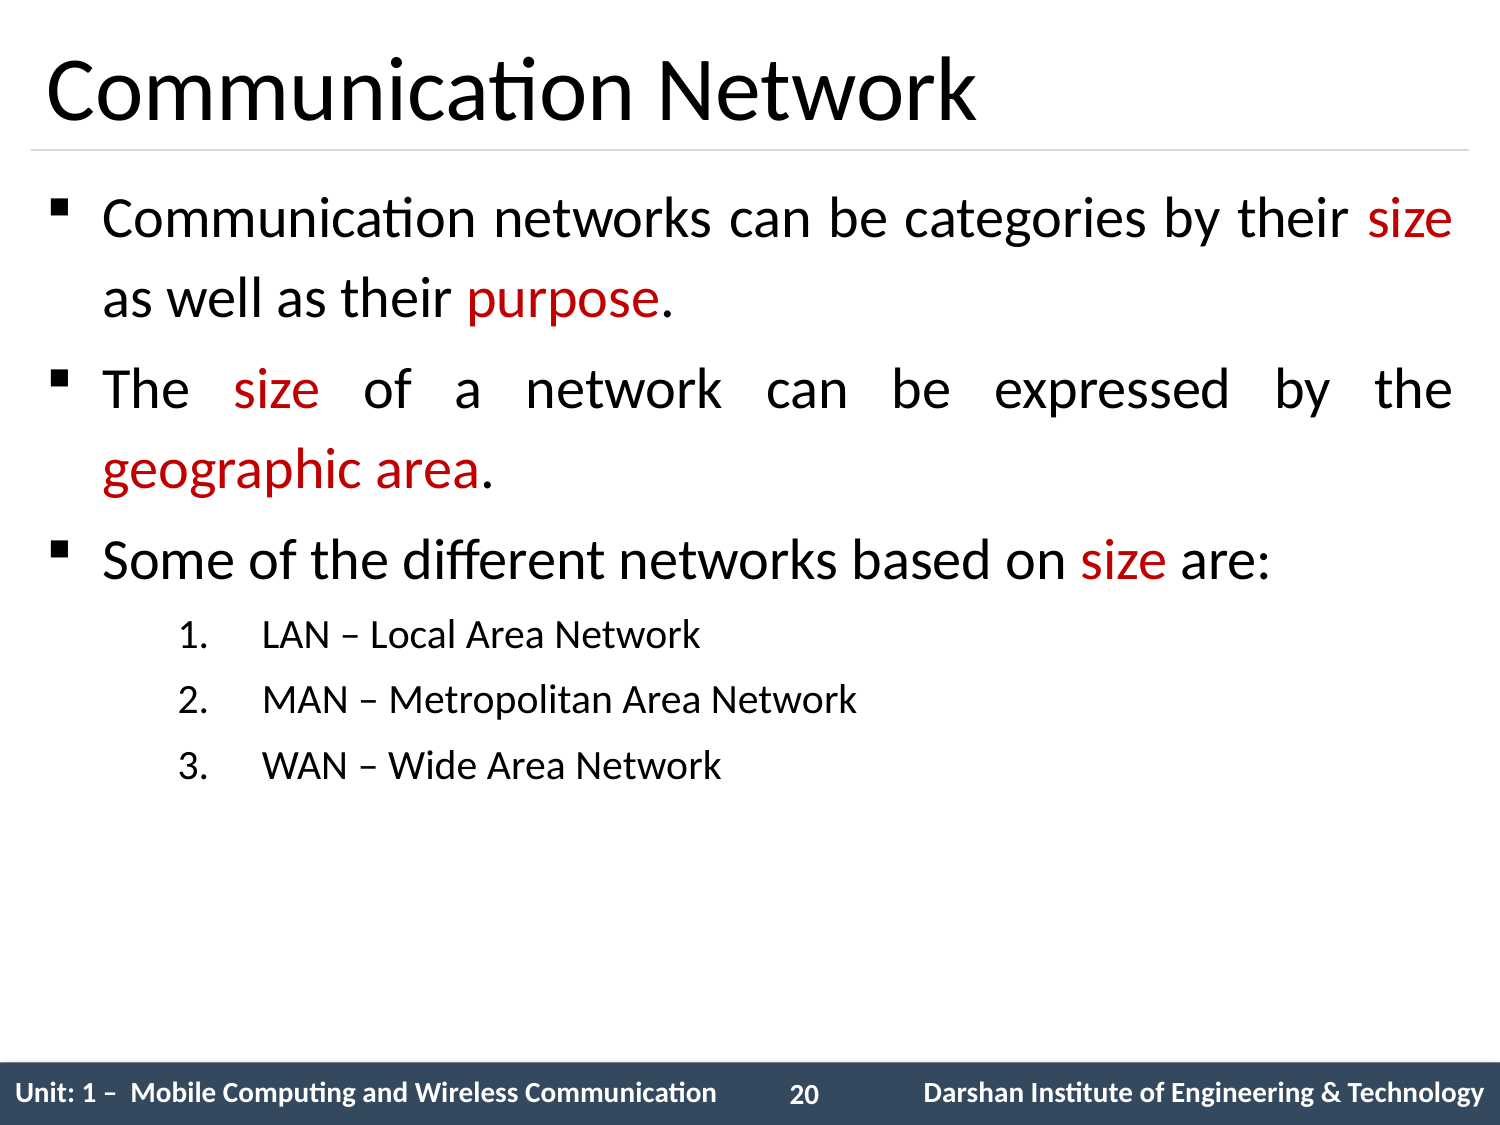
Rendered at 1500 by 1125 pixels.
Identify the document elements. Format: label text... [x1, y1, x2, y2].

list Communication networks can be categories by their size as well as their purpose. The size of a network can be expressed by the geographic area. Some of the different networks based on size are: LAN – Local Area Network MAN – Metropolitan Area Network WAN – Wide Area Network [31, 162, 1469, 1038]
title Communication Network [31, 17, 1469, 150]
